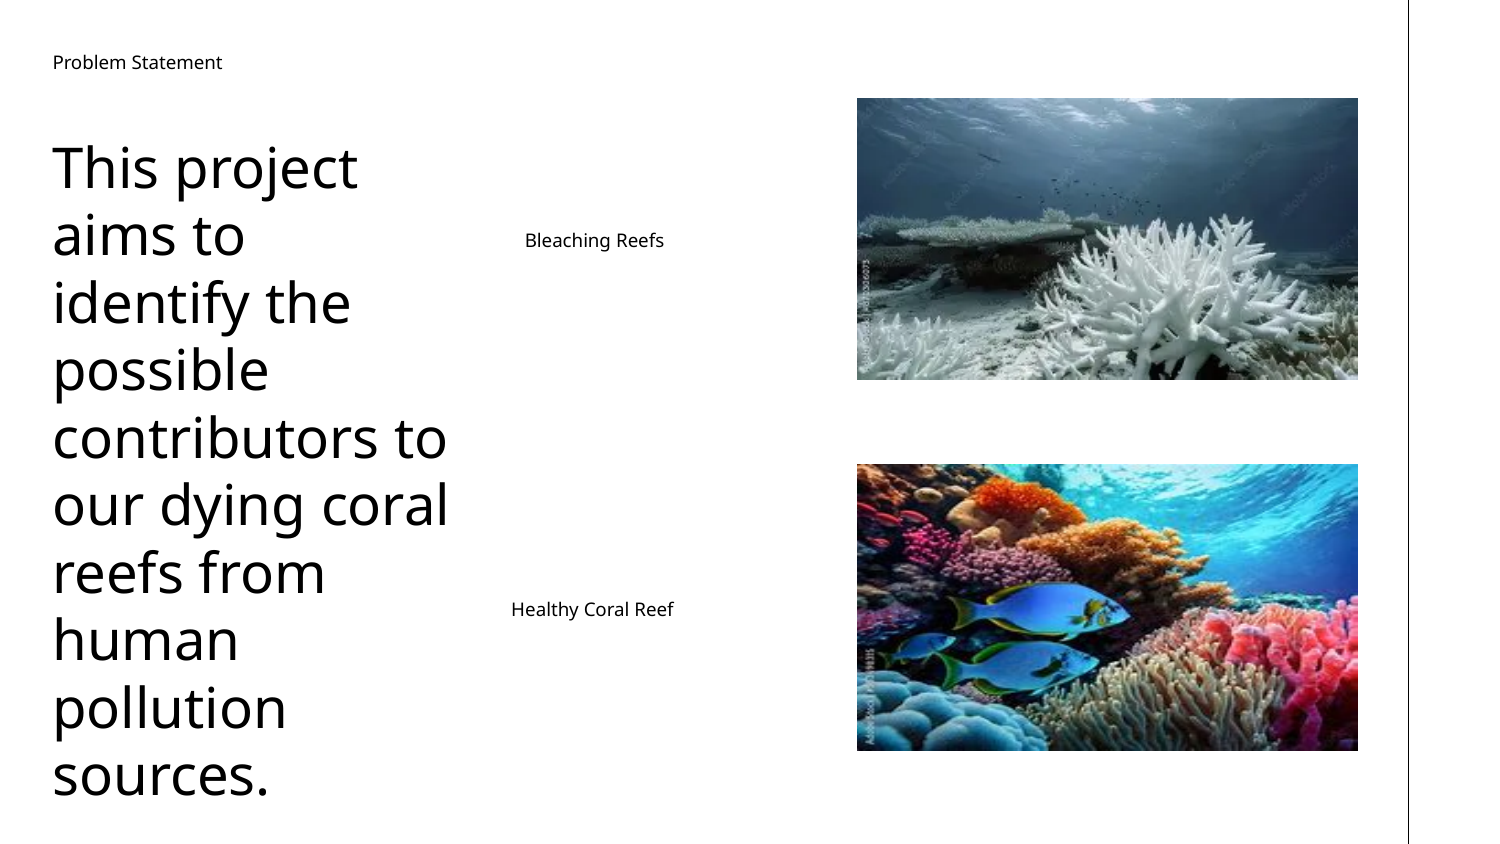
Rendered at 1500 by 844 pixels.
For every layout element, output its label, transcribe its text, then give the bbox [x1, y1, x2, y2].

picture [857, 464, 1358, 751]
subtitle Bleaching Reefs [509, 214, 845, 264]
title This project aims to identify the possible contributors to our dying coral reefs from human pollution sources. [37, 116, 467, 646]
subtitle Healthy Coral Reef [496, 582, 852, 633]
picture [857, 98, 1358, 380]
title Problem Statement [37, 36, 374, 85]
